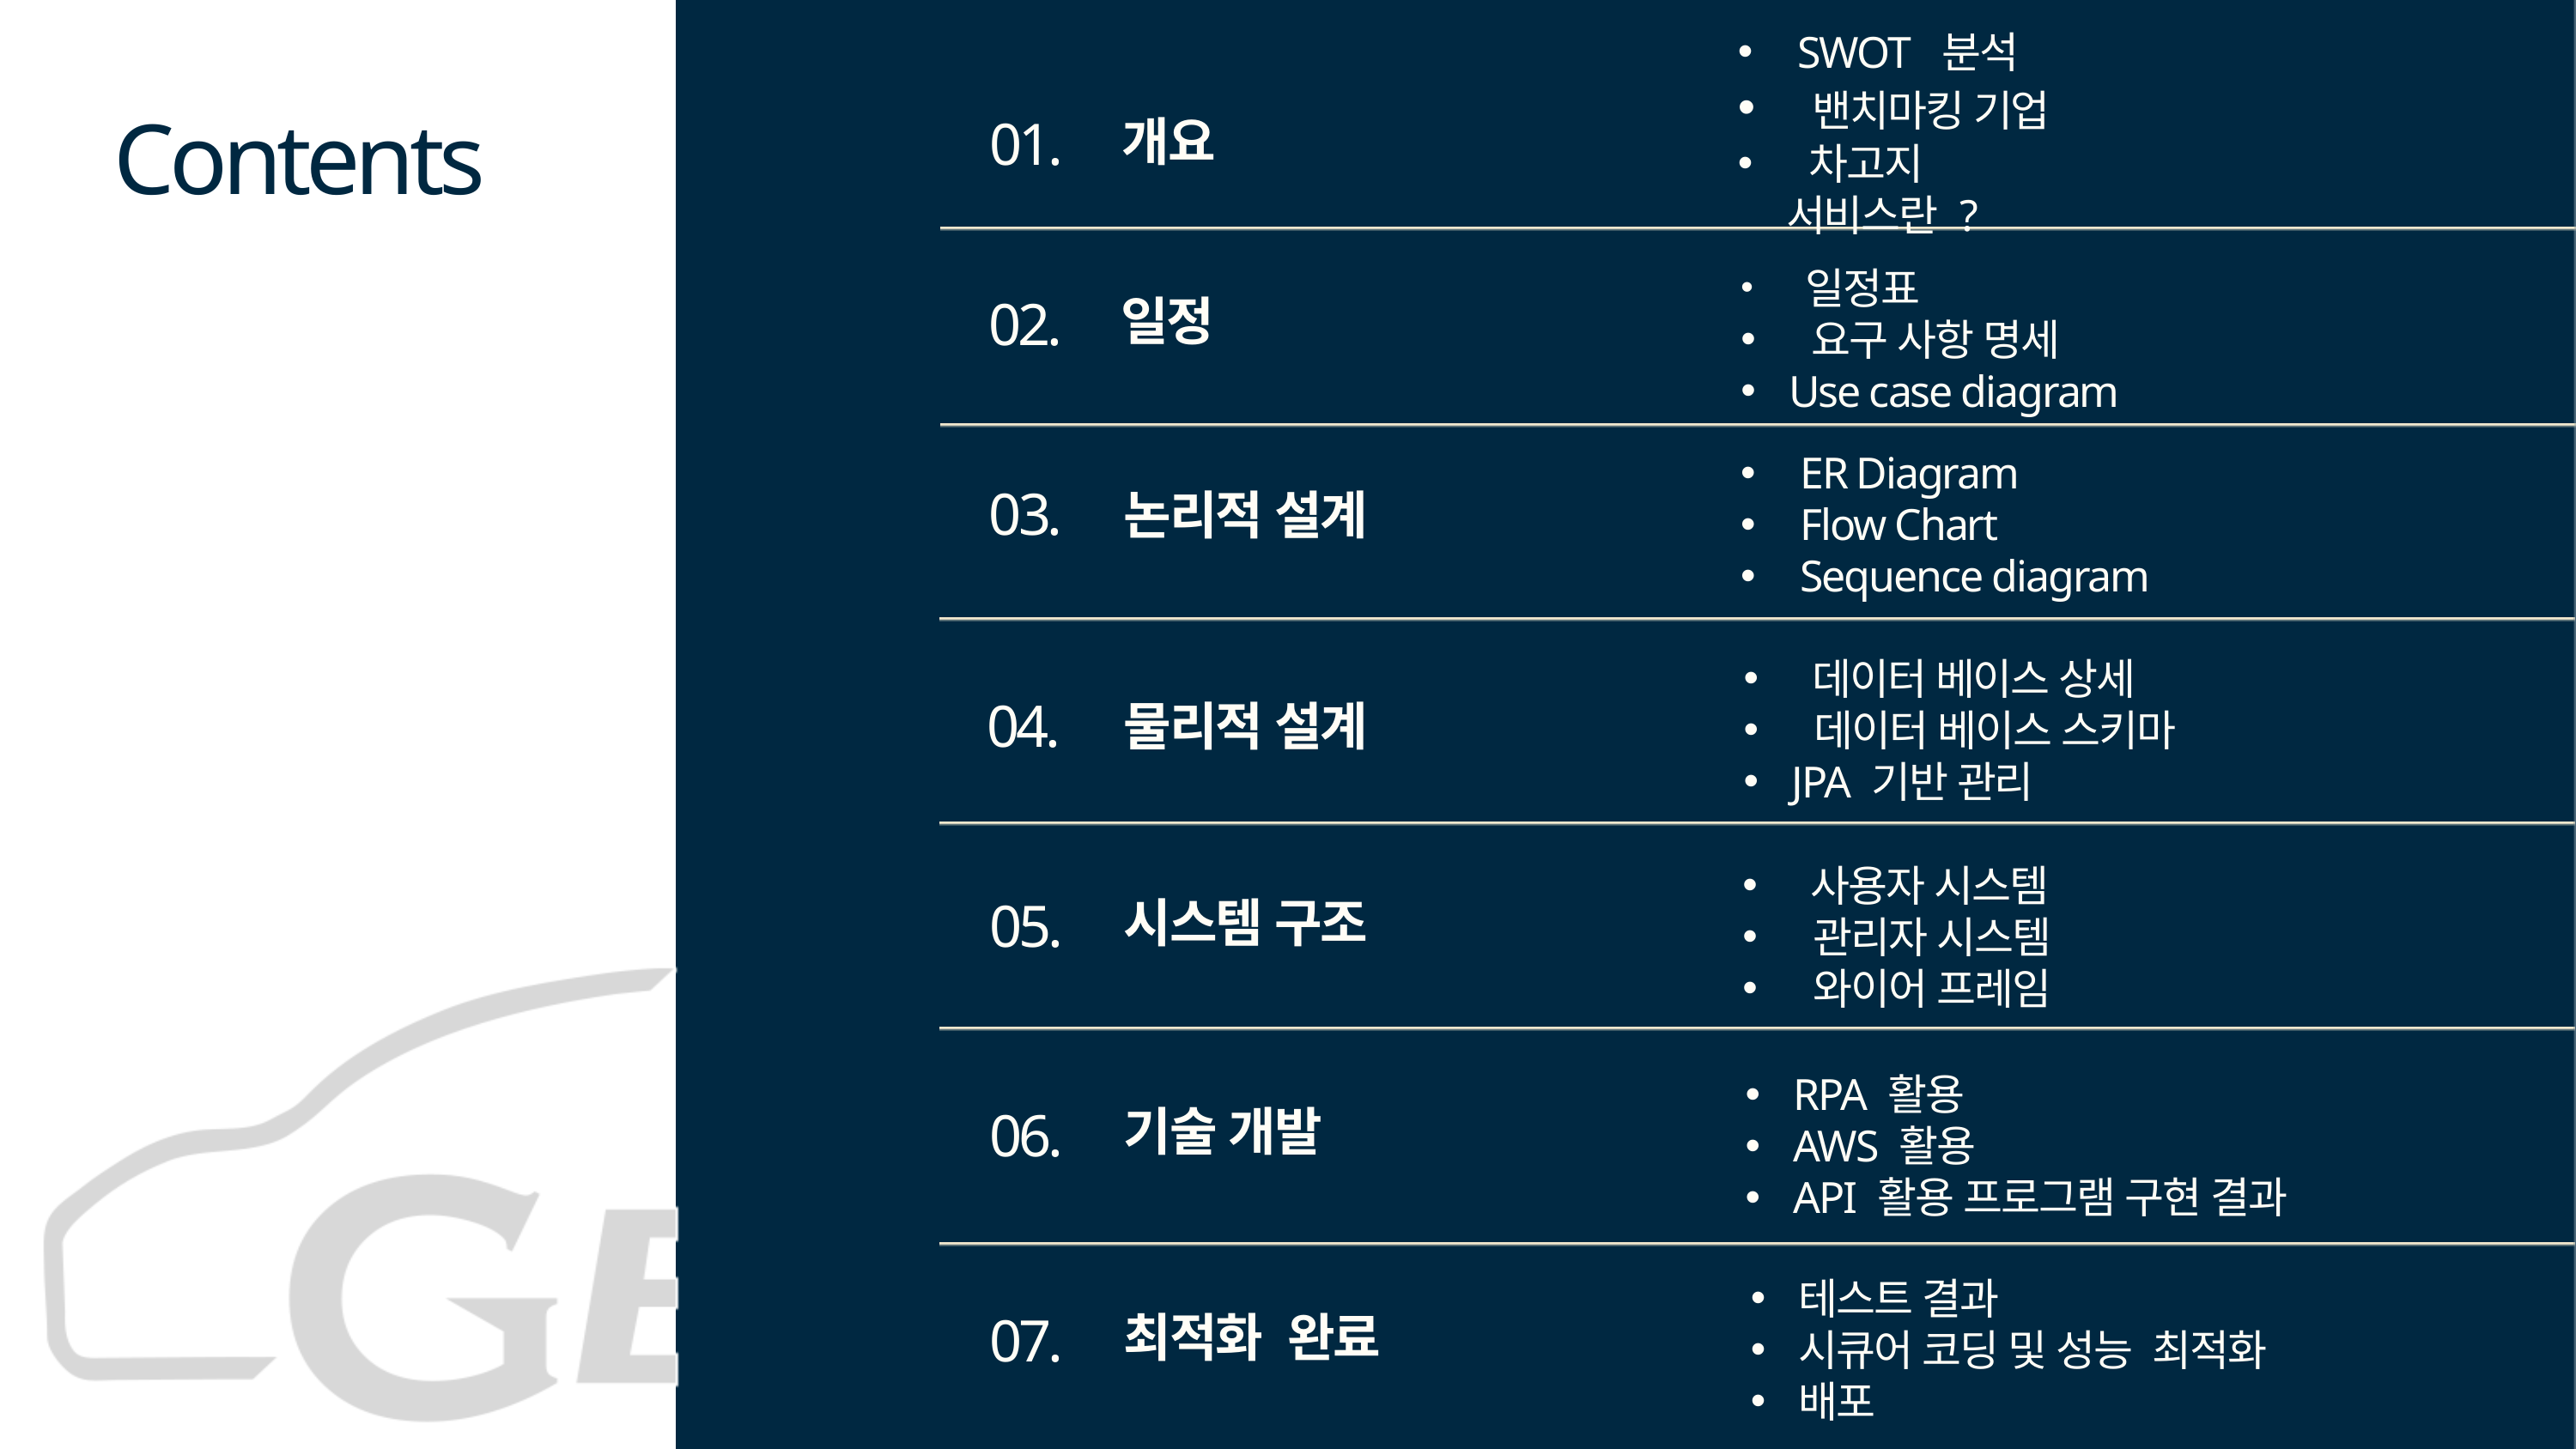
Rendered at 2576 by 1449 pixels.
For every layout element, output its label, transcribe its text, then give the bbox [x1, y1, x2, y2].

picture [0, 0, 2576, 1449]
text_box Contents [113, 53, 671, 266]
